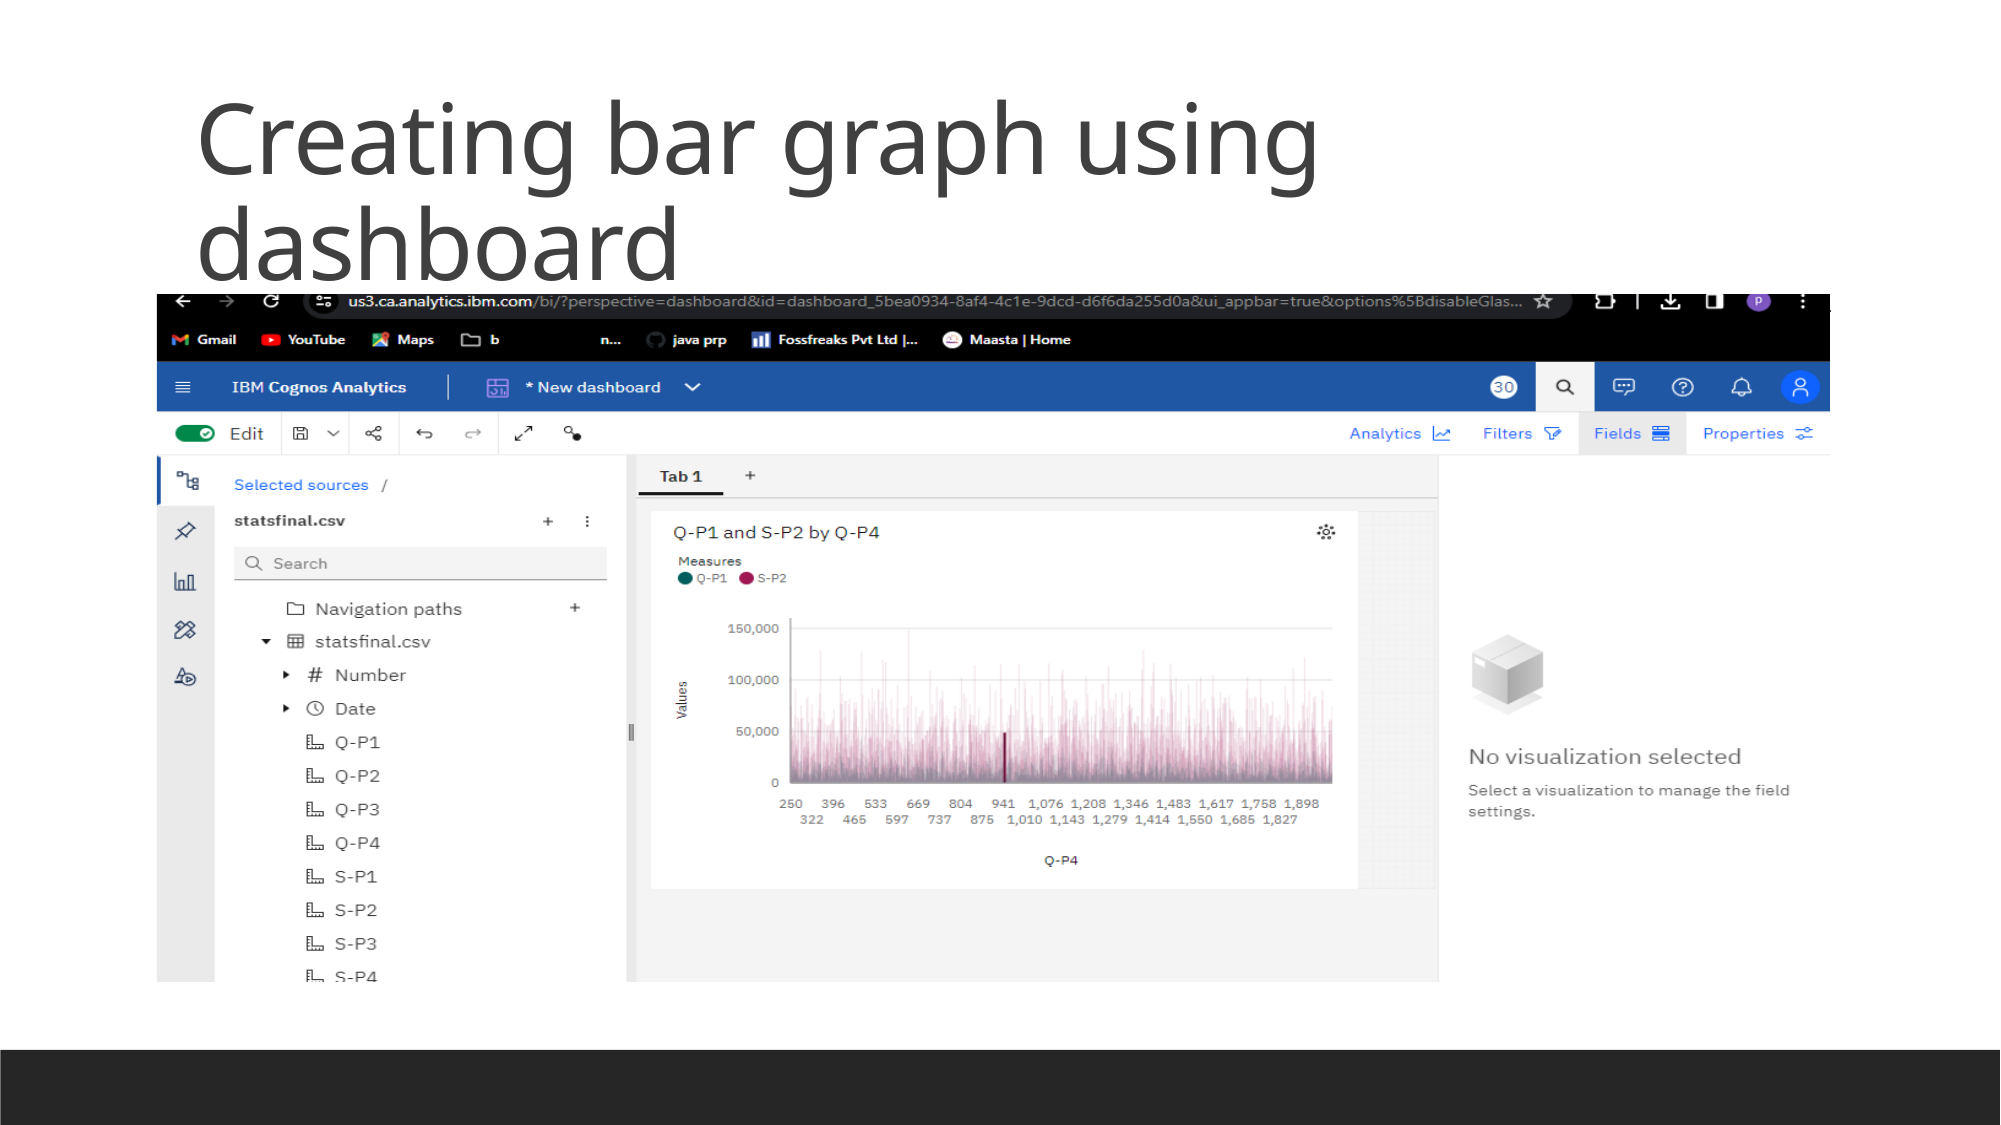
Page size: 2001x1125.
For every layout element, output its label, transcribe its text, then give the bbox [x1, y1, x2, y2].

title Creating bar graph using dashboard [180, 47, 1830, 290]
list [156, 294, 1831, 982]
